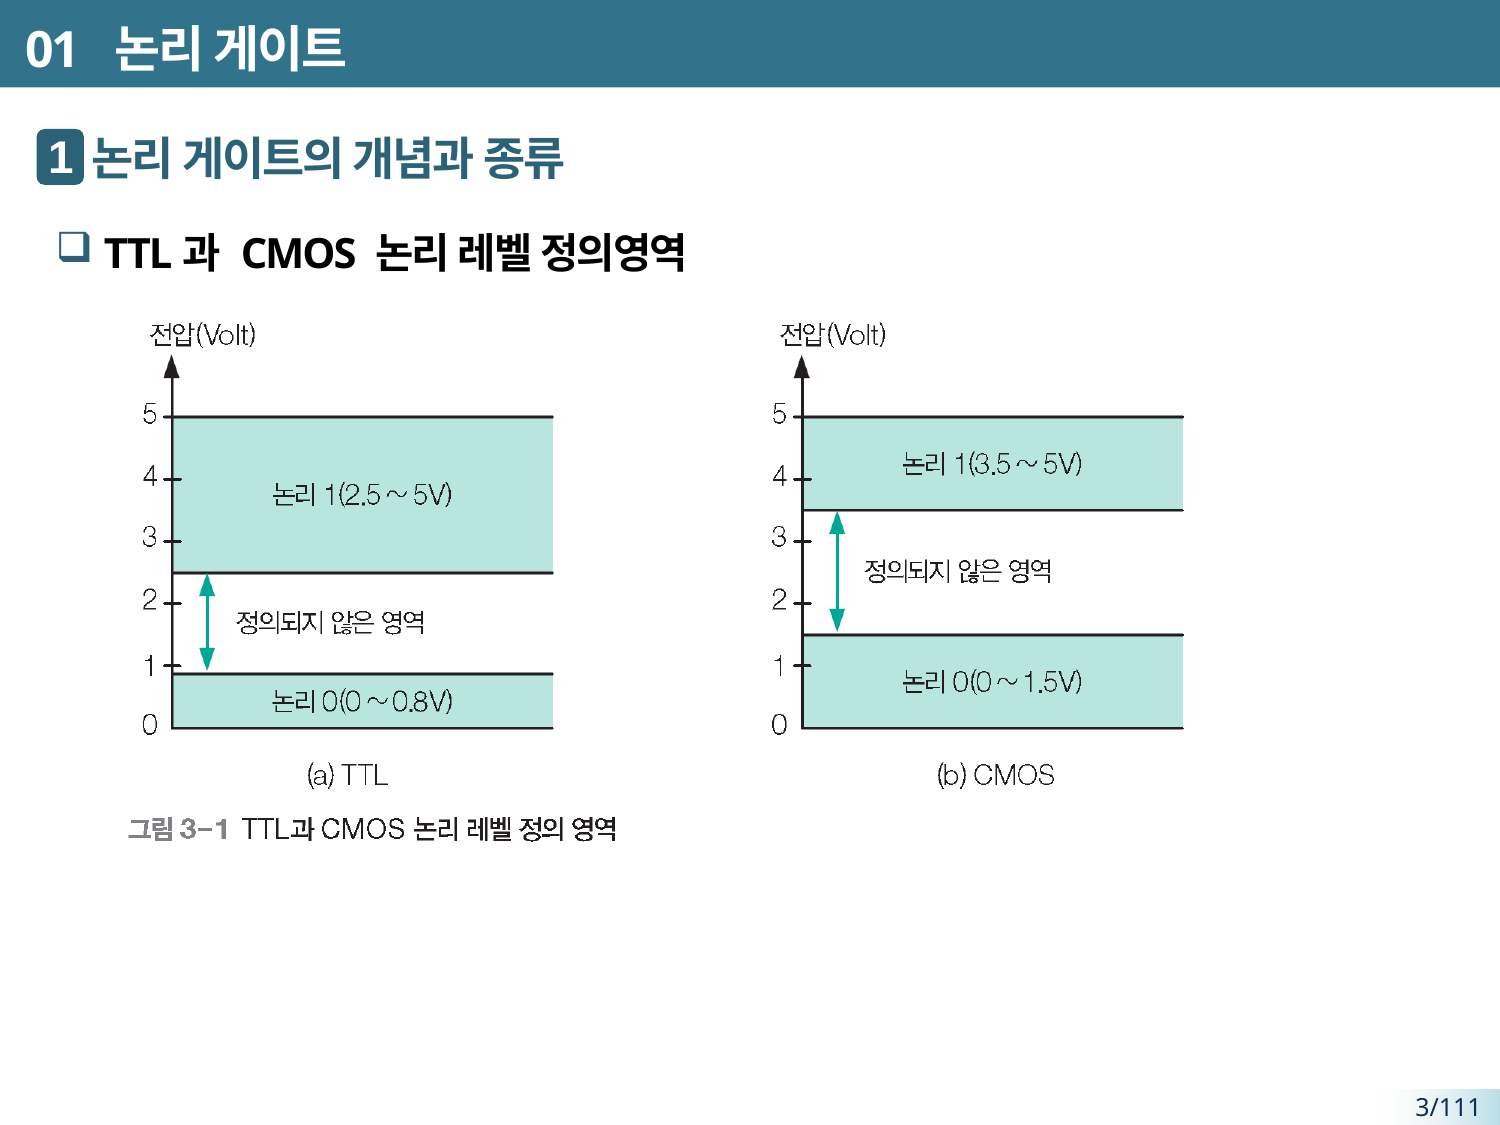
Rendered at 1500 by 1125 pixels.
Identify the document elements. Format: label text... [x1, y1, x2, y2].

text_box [32, 119, 90, 191]
list 논리 게이트의 개념과 종류 TTL과 CMOS 논리 레벨 정의영역 [10, 116, 1481, 1047]
title 01 논리 게이트 [10, 8, 1288, 87]
picture [123, 314, 1193, 859]
